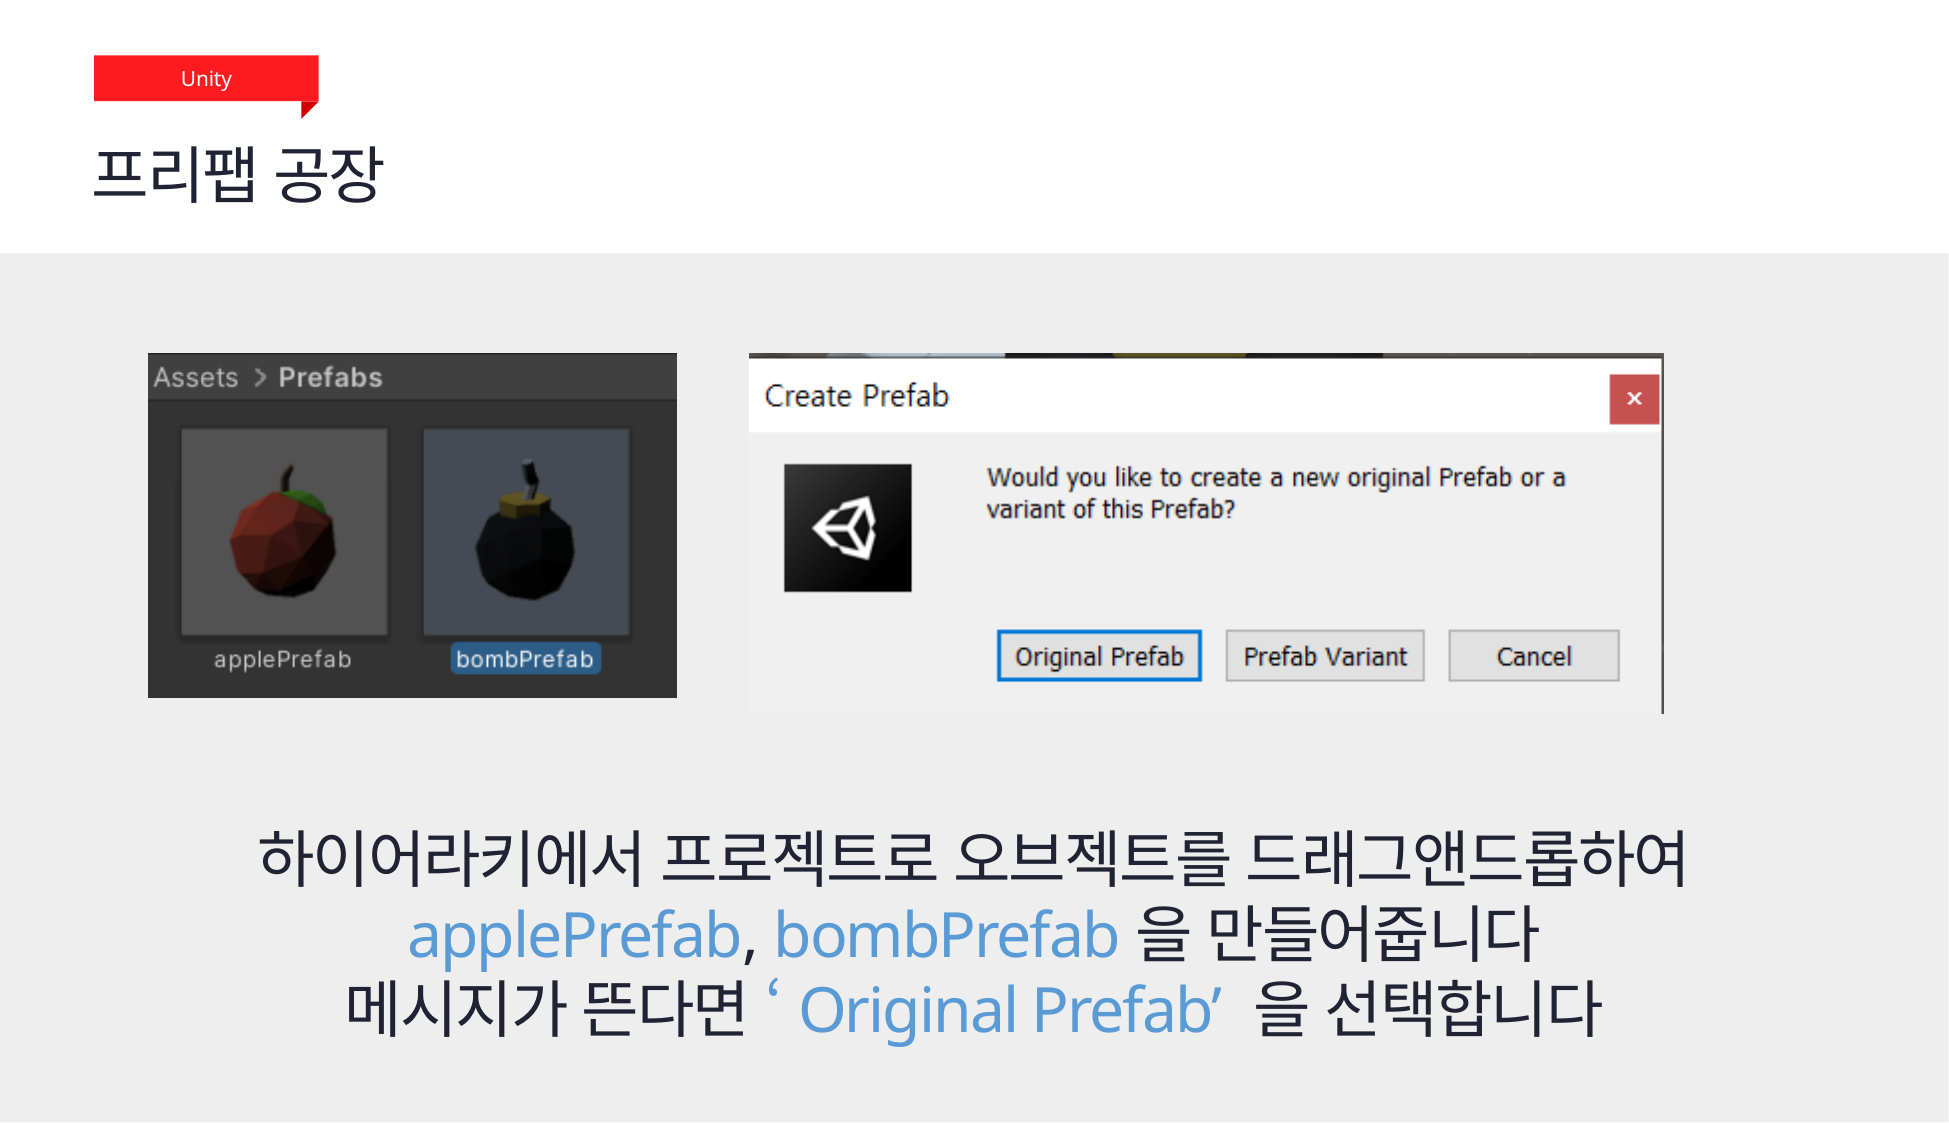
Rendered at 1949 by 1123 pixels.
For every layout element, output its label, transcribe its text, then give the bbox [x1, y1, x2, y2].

text_box 하이어라키에서 프로젝트로 오브젝트를 드래그앤드롭하여 applePrefab, bombPrefab을 만들어줍니다 메시지가 뜬다면 ‘Original Prefab’ 을 선택합니다 [128, 745, 1820, 1046]
text_box 프리팹 공장 [91, 135, 890, 211]
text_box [94, 55, 319, 119]
picture [749, 353, 1664, 714]
picture [148, 353, 677, 698]
